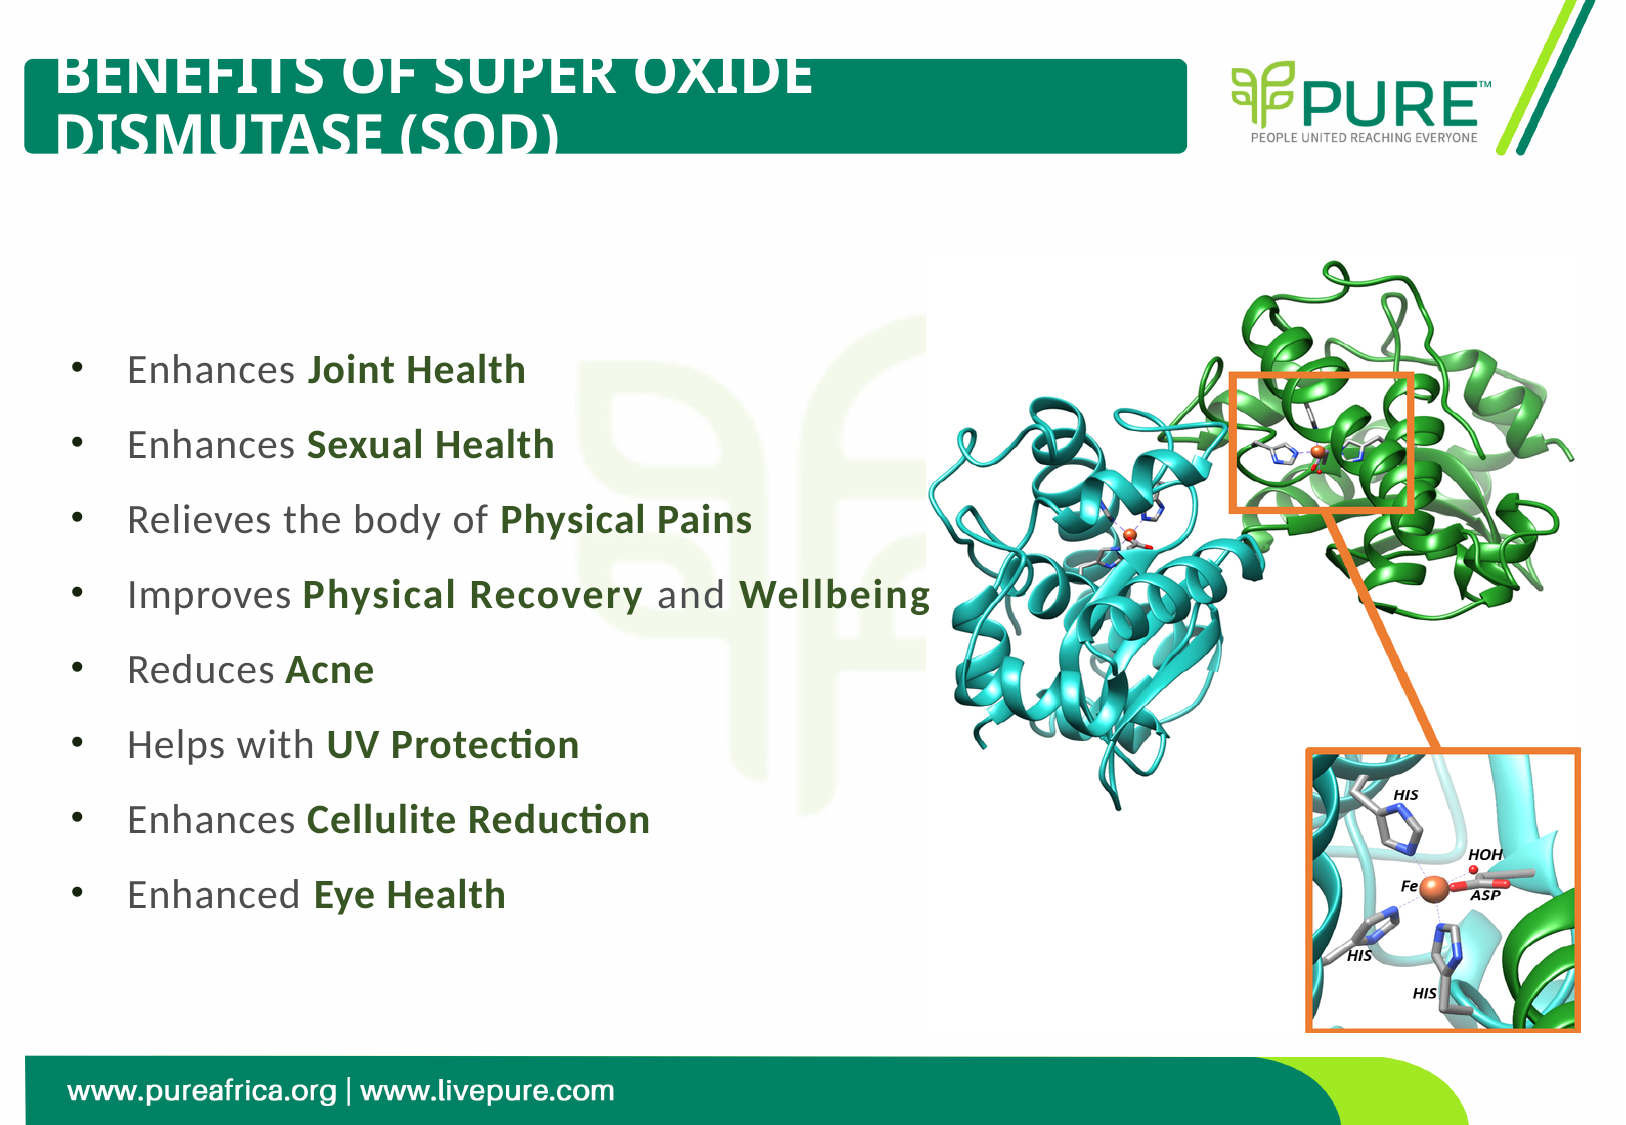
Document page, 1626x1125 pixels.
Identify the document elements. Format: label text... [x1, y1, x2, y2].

picture [0, 0, 1626, 1125]
title BENEFITS OF SUPER OXIDE DISMUTASE (SOD) [53, 74, 1152, 139]
text_box Enhances Joint Health Enhances Sexual Health Relieves the body of Physical Pains Improves Physical Recovery and Wellbeing Reduces Acne Helps with UV Protection Enhances Cellulite Reduction Enhanced Eye Health [54, 309, 921, 925]
